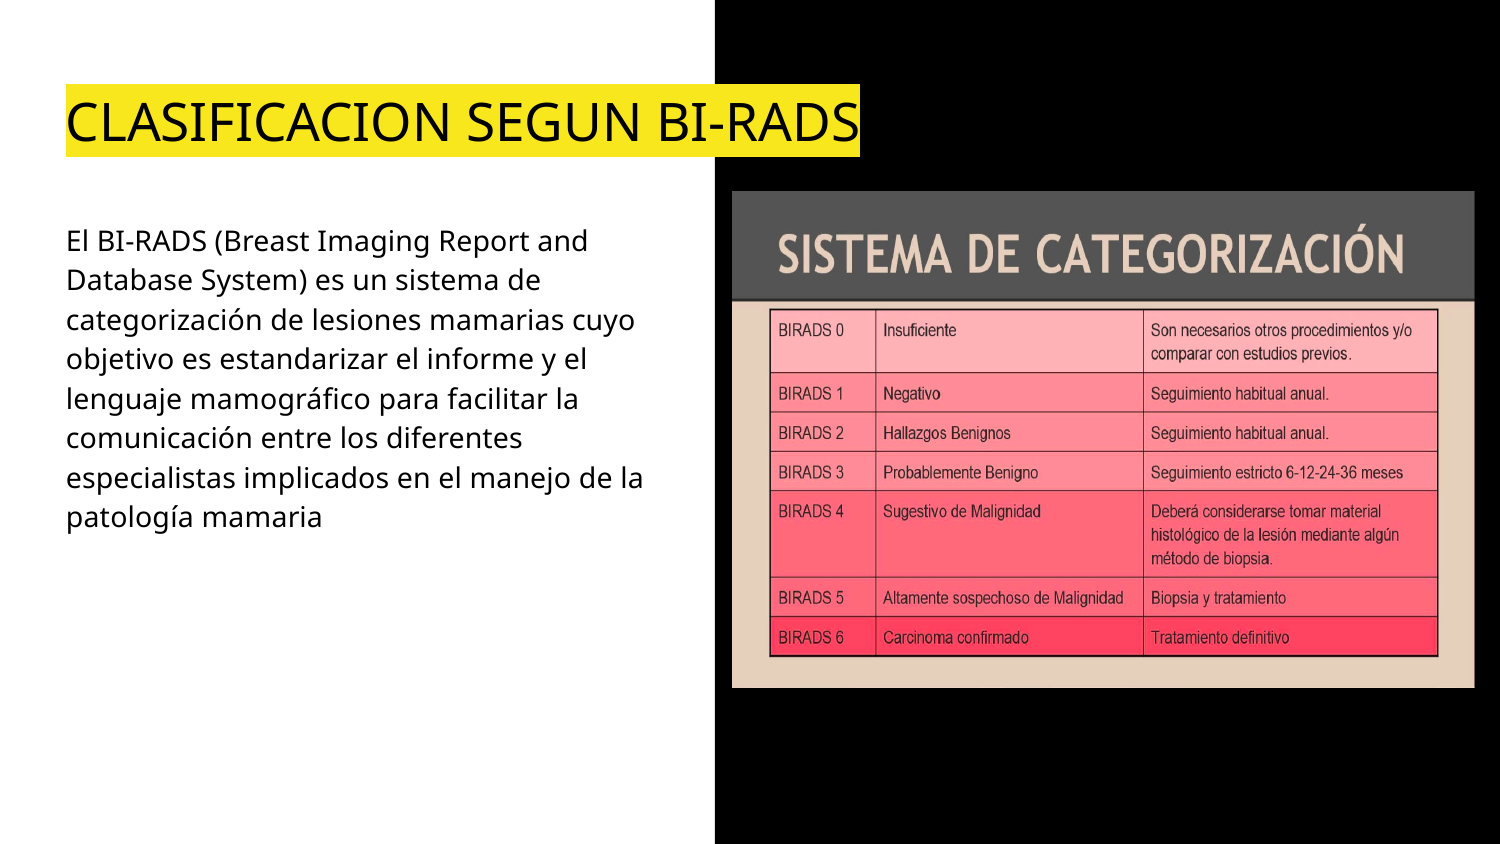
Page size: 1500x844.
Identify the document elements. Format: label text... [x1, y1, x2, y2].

text_box CLASIFICACION SEGUN BI-RADS [51, 72, 1449, 167]
picture [731, 191, 1476, 688]
text_box El BI-RADS (Breast Imaging Report and Database System) es un sistema de categorización de lesiones mamarias cuyo objetivo es estandarizar el informe y el lenguaje mamográfico para facilitar la comunicación entre los diferentes especialistas implicados en el manejo de la patología mamaria [51, 202, 708, 550]
